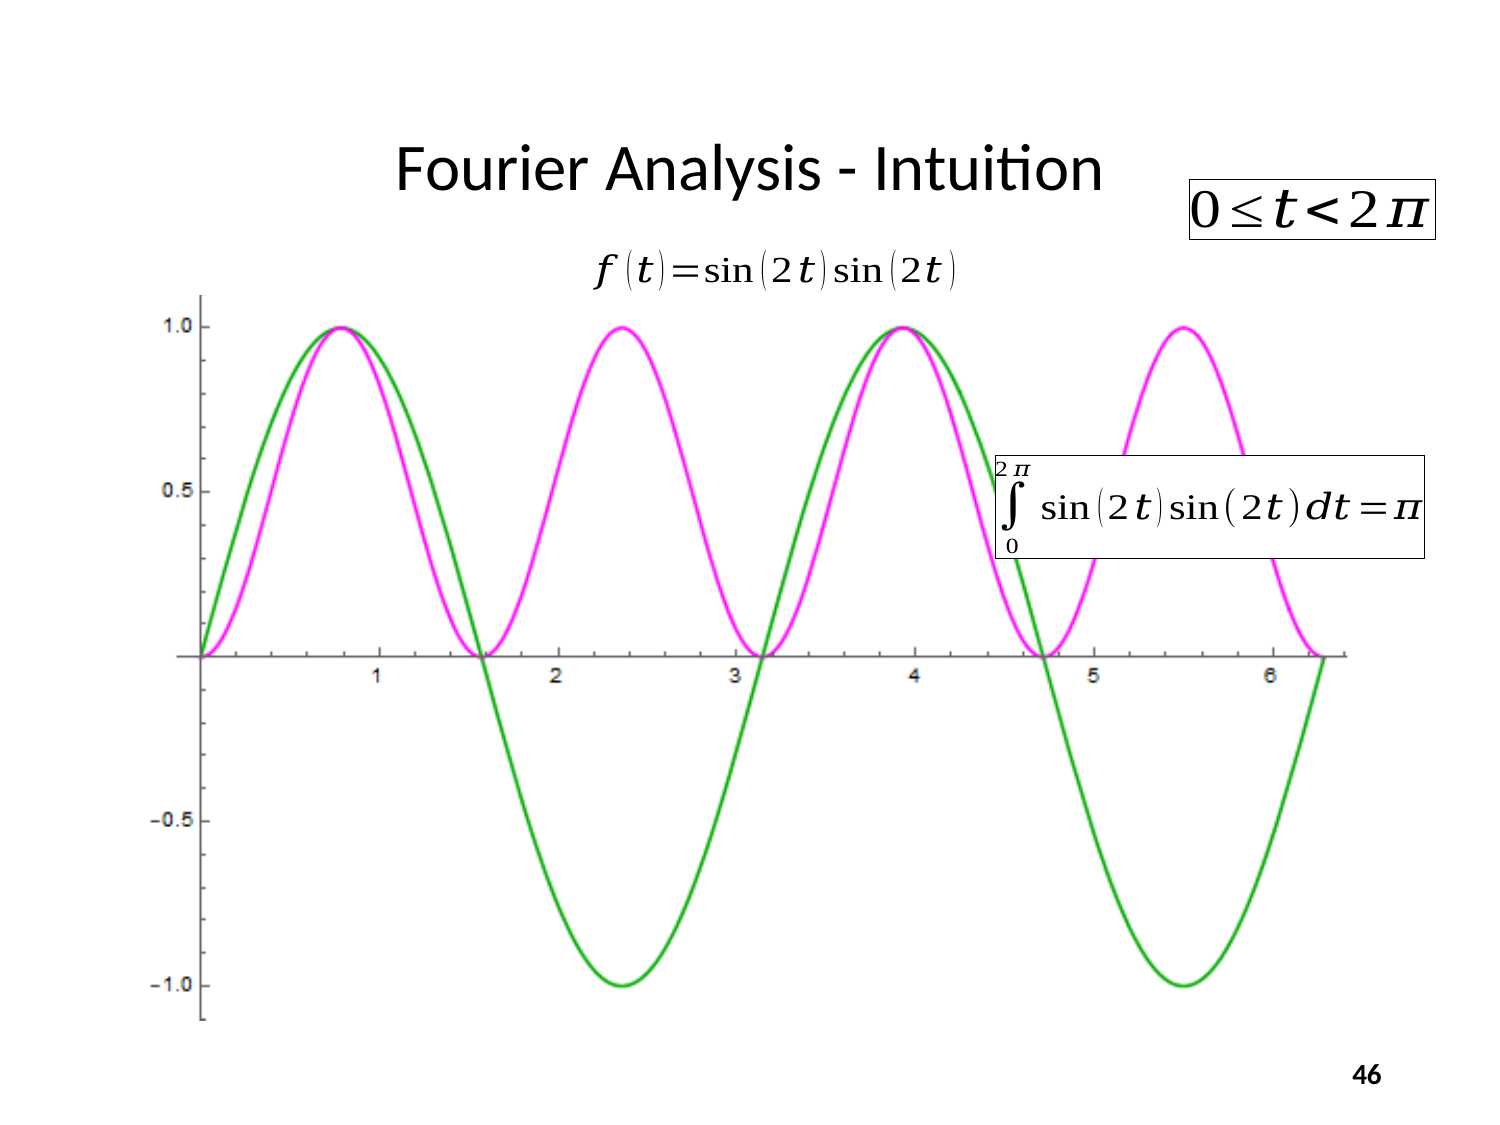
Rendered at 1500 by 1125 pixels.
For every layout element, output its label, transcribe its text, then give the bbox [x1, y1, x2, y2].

title Fourier Analysis - Intuition [103, 59, 1397, 278]
slide_number 46 [1059, 1042, 1397, 1103]
picture [150, 294, 1350, 1021]
